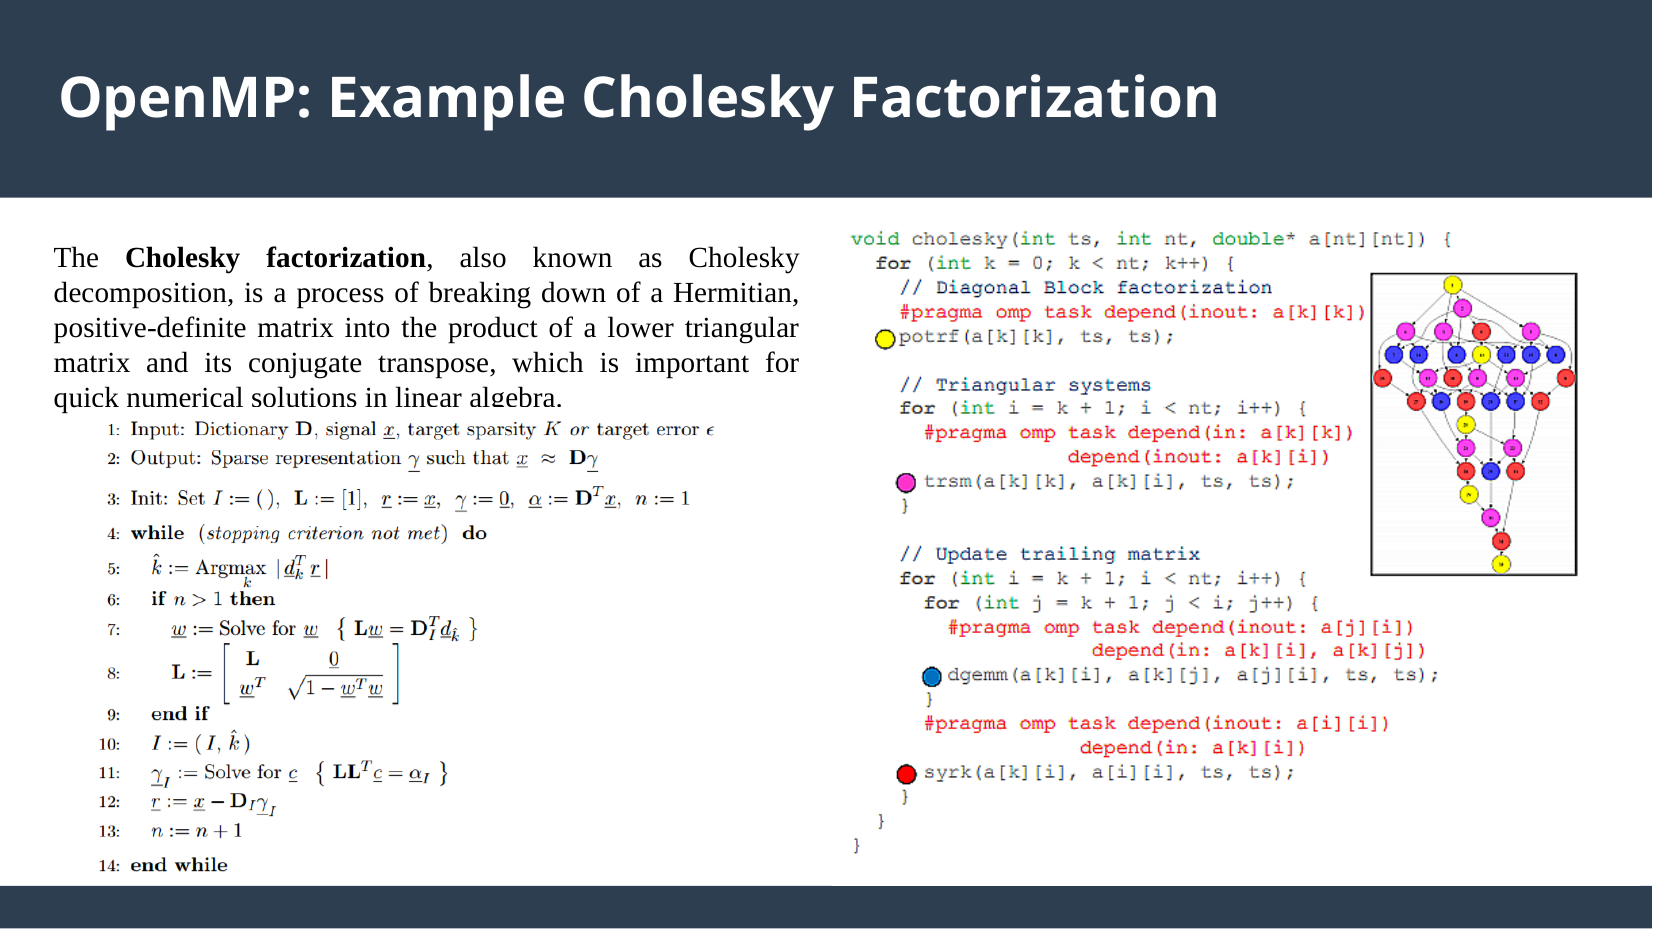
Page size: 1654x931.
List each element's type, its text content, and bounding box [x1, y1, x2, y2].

text_box OpenMP: Example Cholesky Factorization [58, 37, 1592, 154]
picture [94, 407, 728, 881]
text_box The Cholesky factorization, also known as Cholesky decomposition, is a process of breaking down of a Hermitian, positive-definite matrix into the product of a lower triangular matrix and its conjugate transpose, which is important for quick numerical solutions in linear algebra. [38, 231, 815, 408]
picture [832, 200, 1640, 886]
